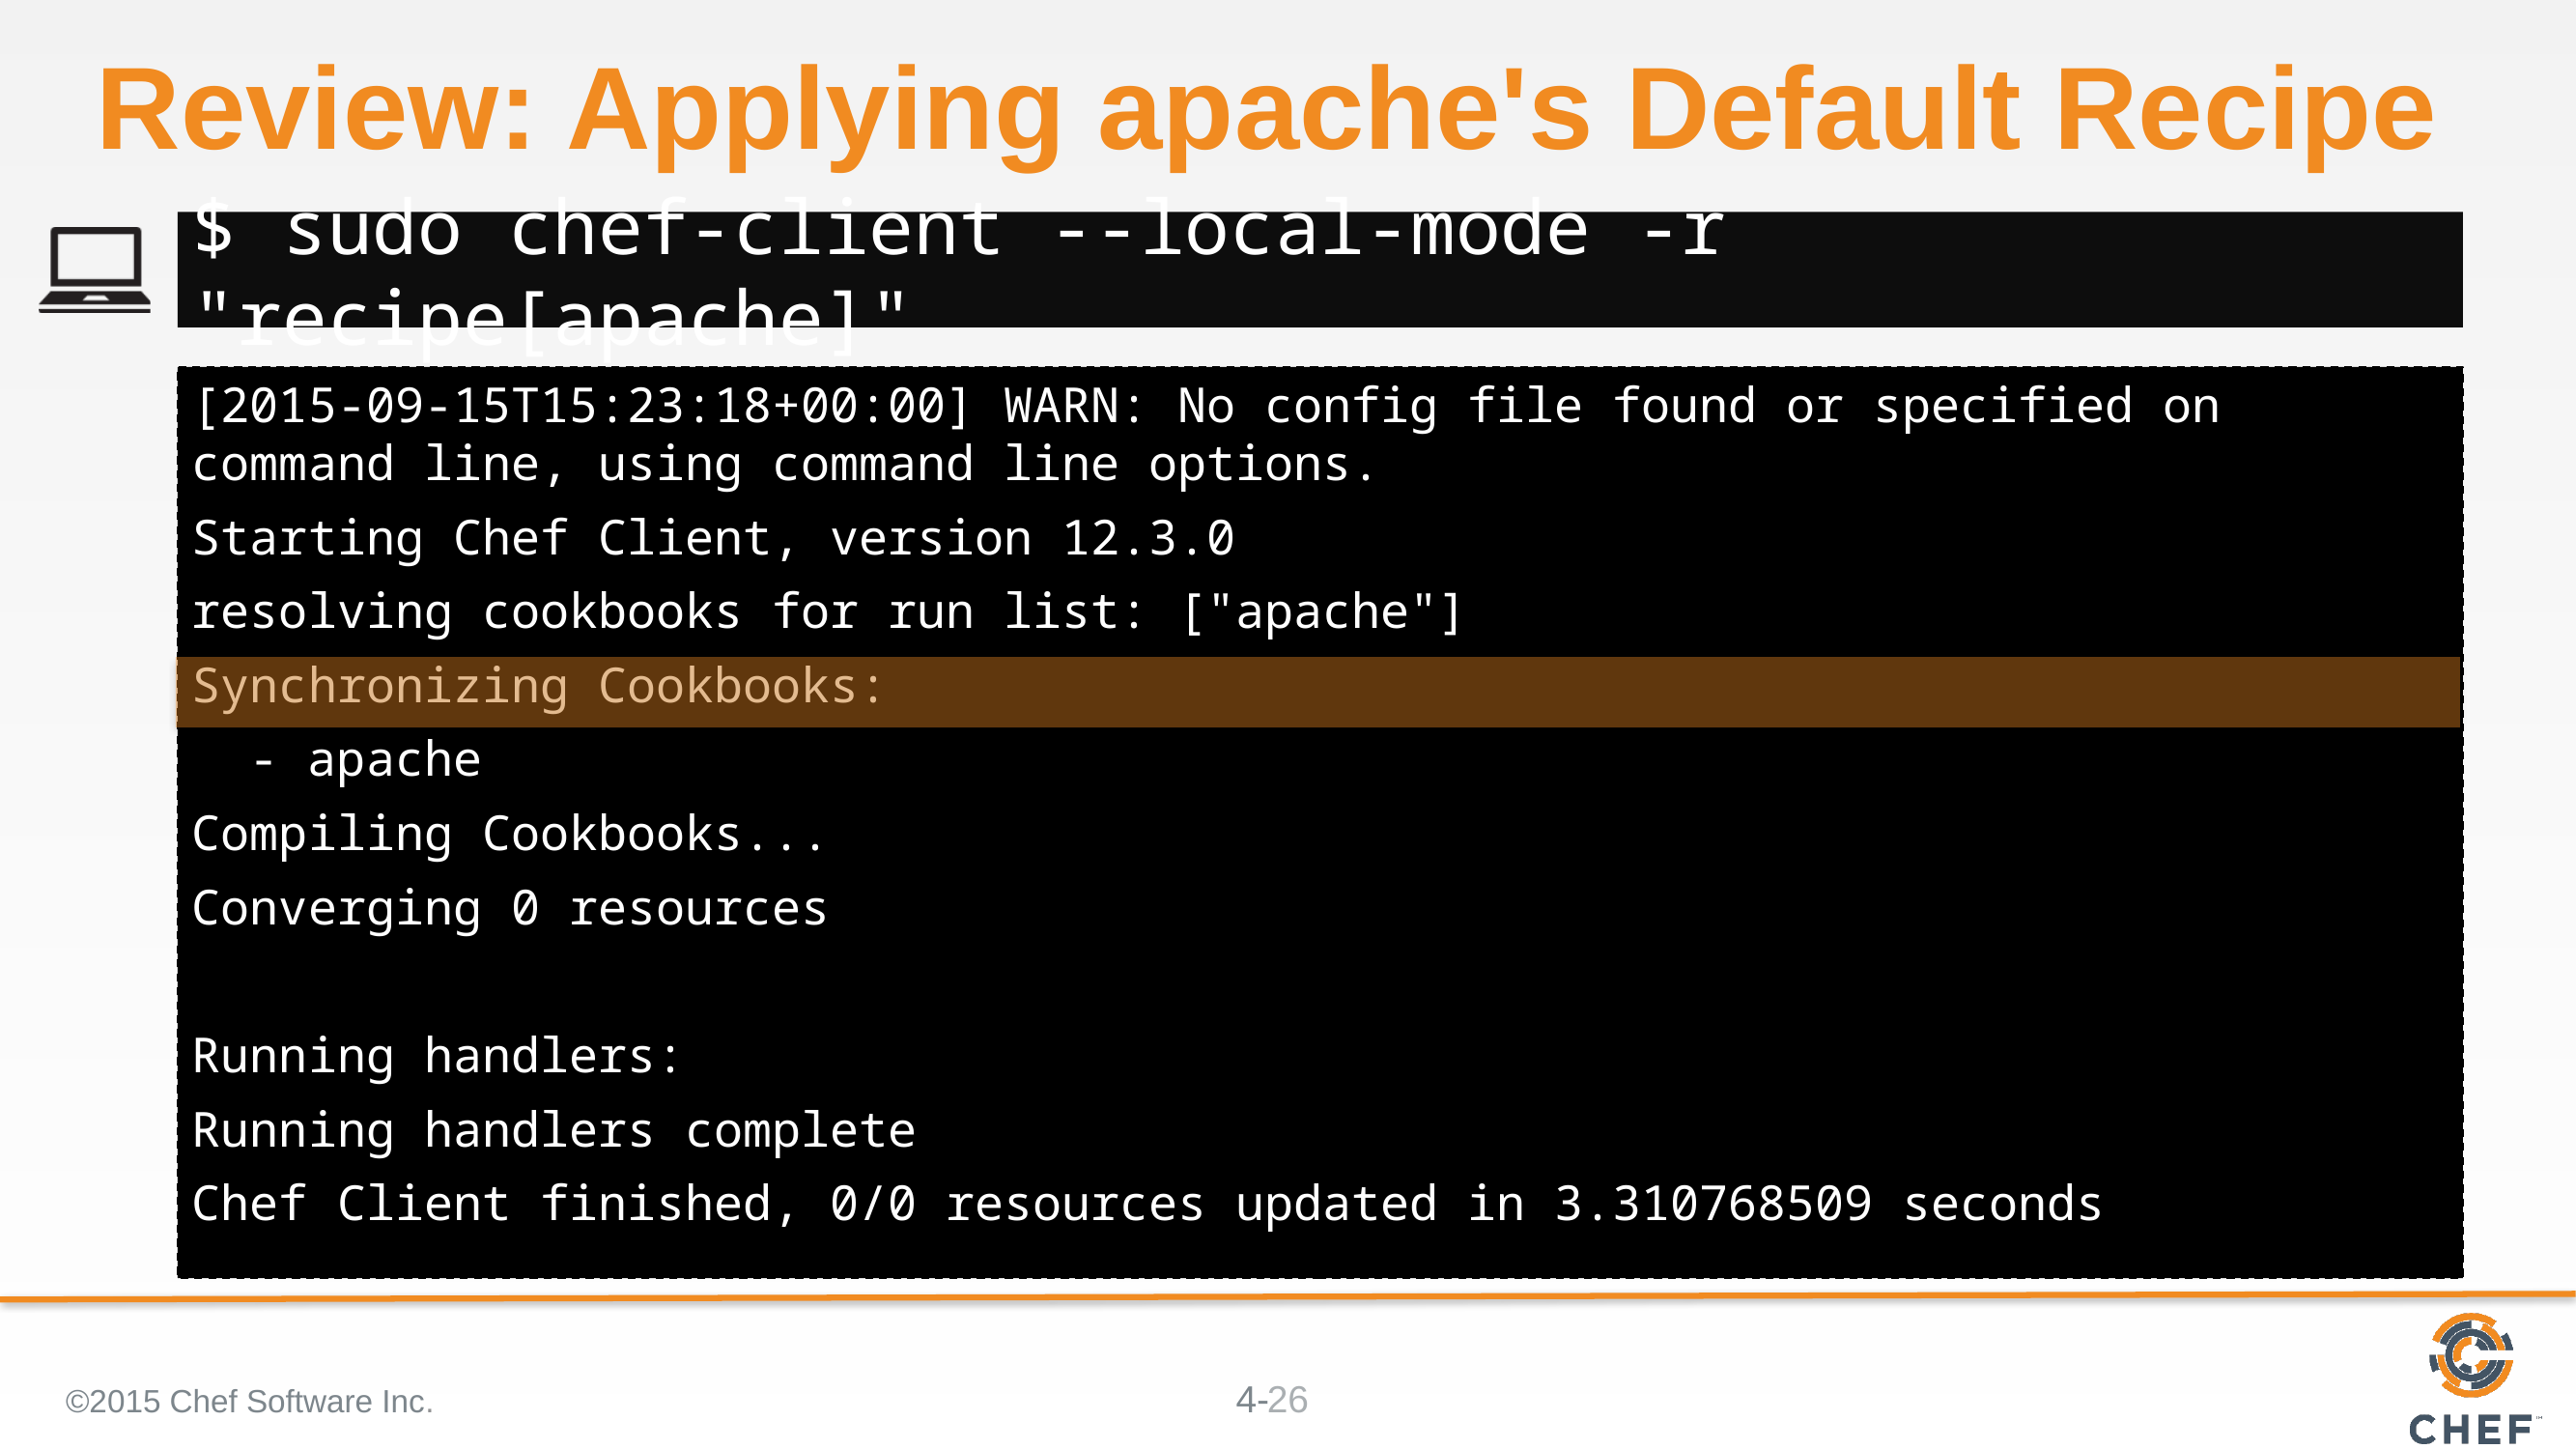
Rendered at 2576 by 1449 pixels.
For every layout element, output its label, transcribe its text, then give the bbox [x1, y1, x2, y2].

list $ sudo chef-client --local-mode -r "recipe[apache]" [177, 212, 2463, 327]
title Review: Applying apache's Default Recipe [96, 48, 2463, 180]
picture [2399, 1297, 2550, 1449]
list [2015-09-15T15:23:18+00:00] WARN: No config file found or specified on command line, using command line options. Starting Chef Client, version 12.3.0 resolving cookbooks for run list: ["apache"] Synchronizing Cookbooks: - apache Compiling Cookbooks... Converging 0 resources Running handlers: Running handlers complete Chef Client finished, 0/0 resources updated in 3.310768509 seconds [177, 736, 2464, 1279]
footer ©2015 Chef Software Inc. [51, 1359, 952, 1440]
text_box [175, 656, 2461, 728]
list [2015-09-15T15:23:18+00:00] WARN: No config file found or specified on command line, using command line options. Starting Chef Client, version 12.3.0 resolving cookbooks for run list: ["apache"] Synchronizing Cookbooks: - apache Compiling Cookbooks... Converging 0 resources Running handlers: Running handlers complete Chef Client finished, 0/0 resources updated in 3.310768509 seconds [177, 366, 2464, 657]
slide_number 26 [998, 1359, 1578, 1437]
